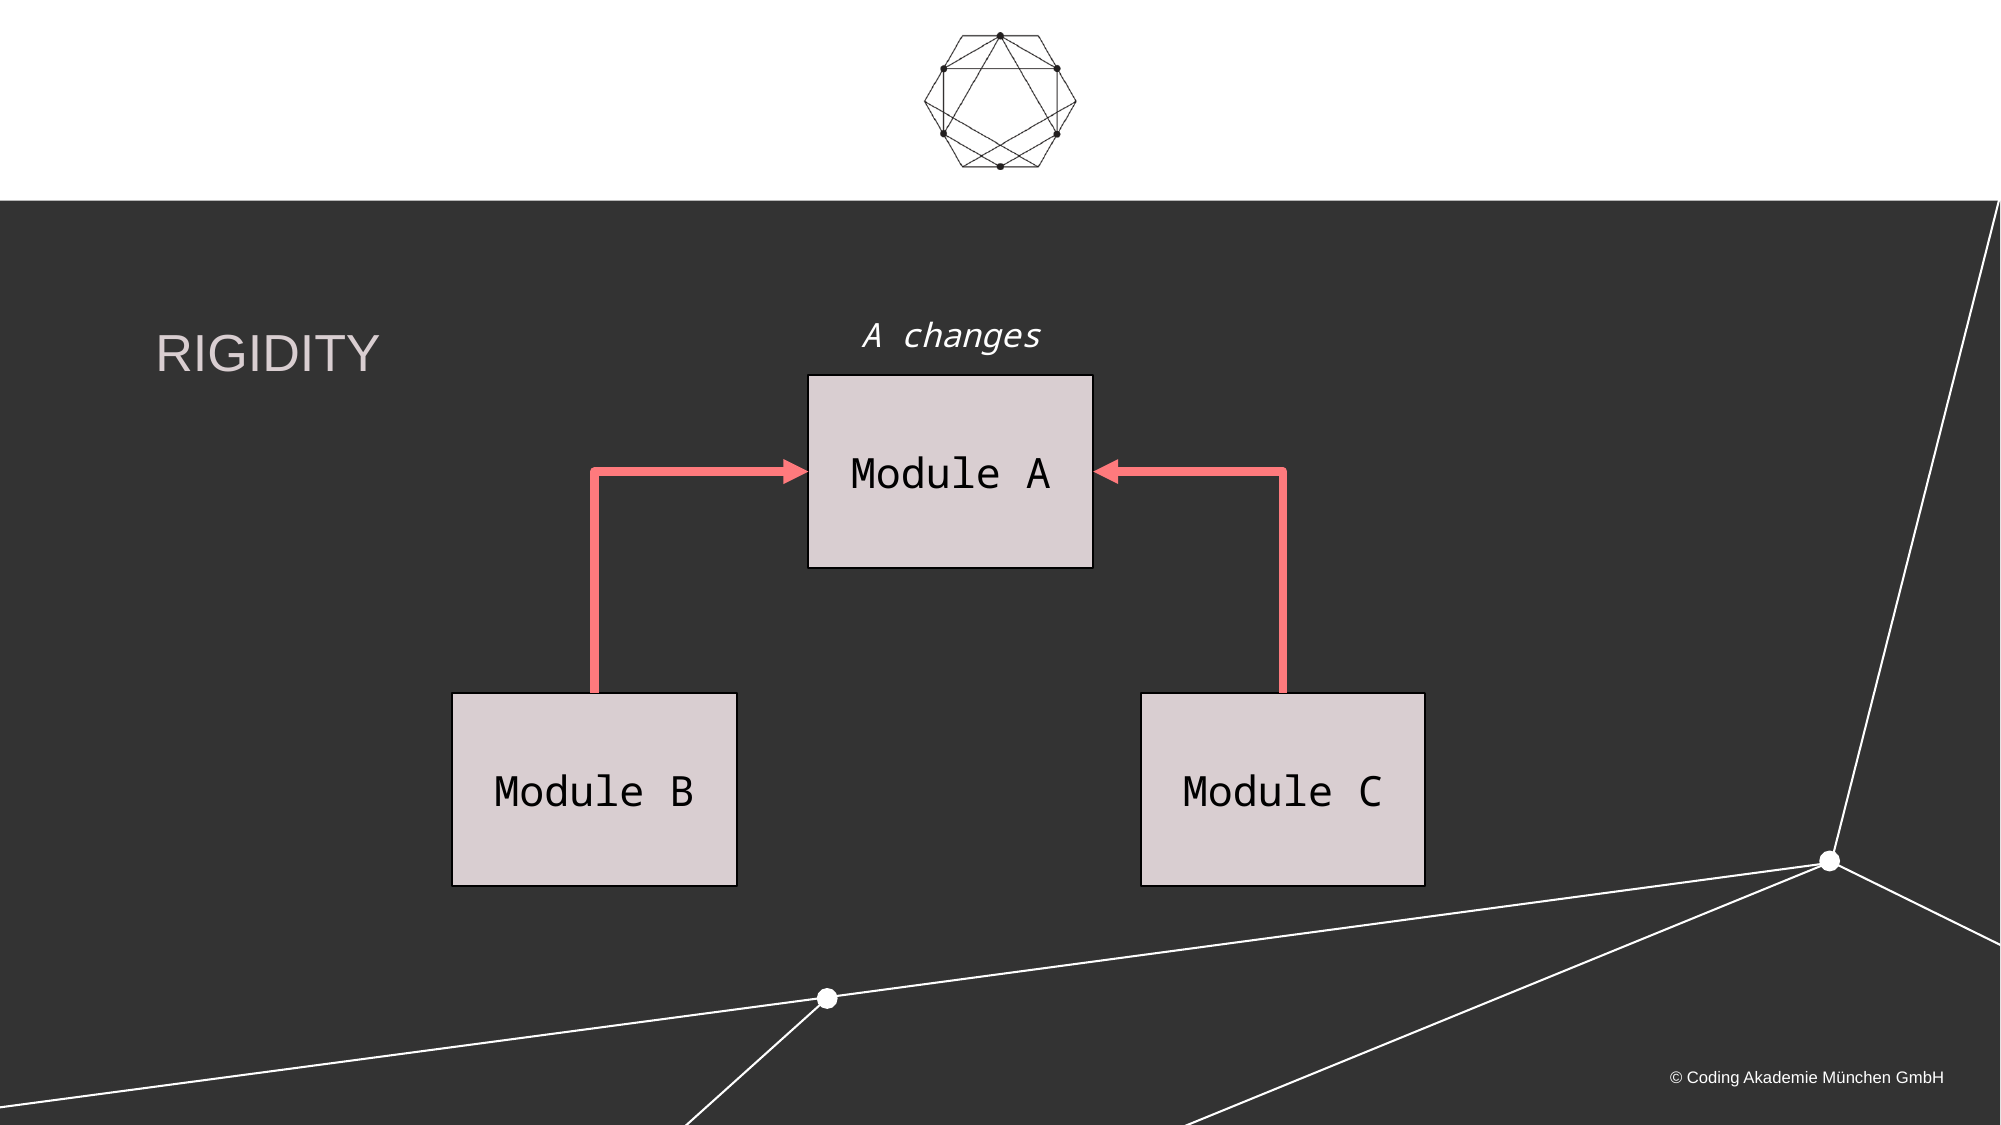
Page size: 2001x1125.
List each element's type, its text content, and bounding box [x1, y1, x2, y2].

text_box A changes [846, 306, 1056, 362]
footer © Coding Akademie München GmbH [1354, 1069, 1945, 1088]
title rigidity [155, 319, 1839, 383]
text_box Module A [808, 374, 1094, 569]
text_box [590, 474, 813, 690]
text_box Module C [1140, 692, 1426, 887]
picture [923, 32, 1077, 170]
text_box Module B [451, 692, 738, 887]
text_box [1077, 486, 1299, 678]
